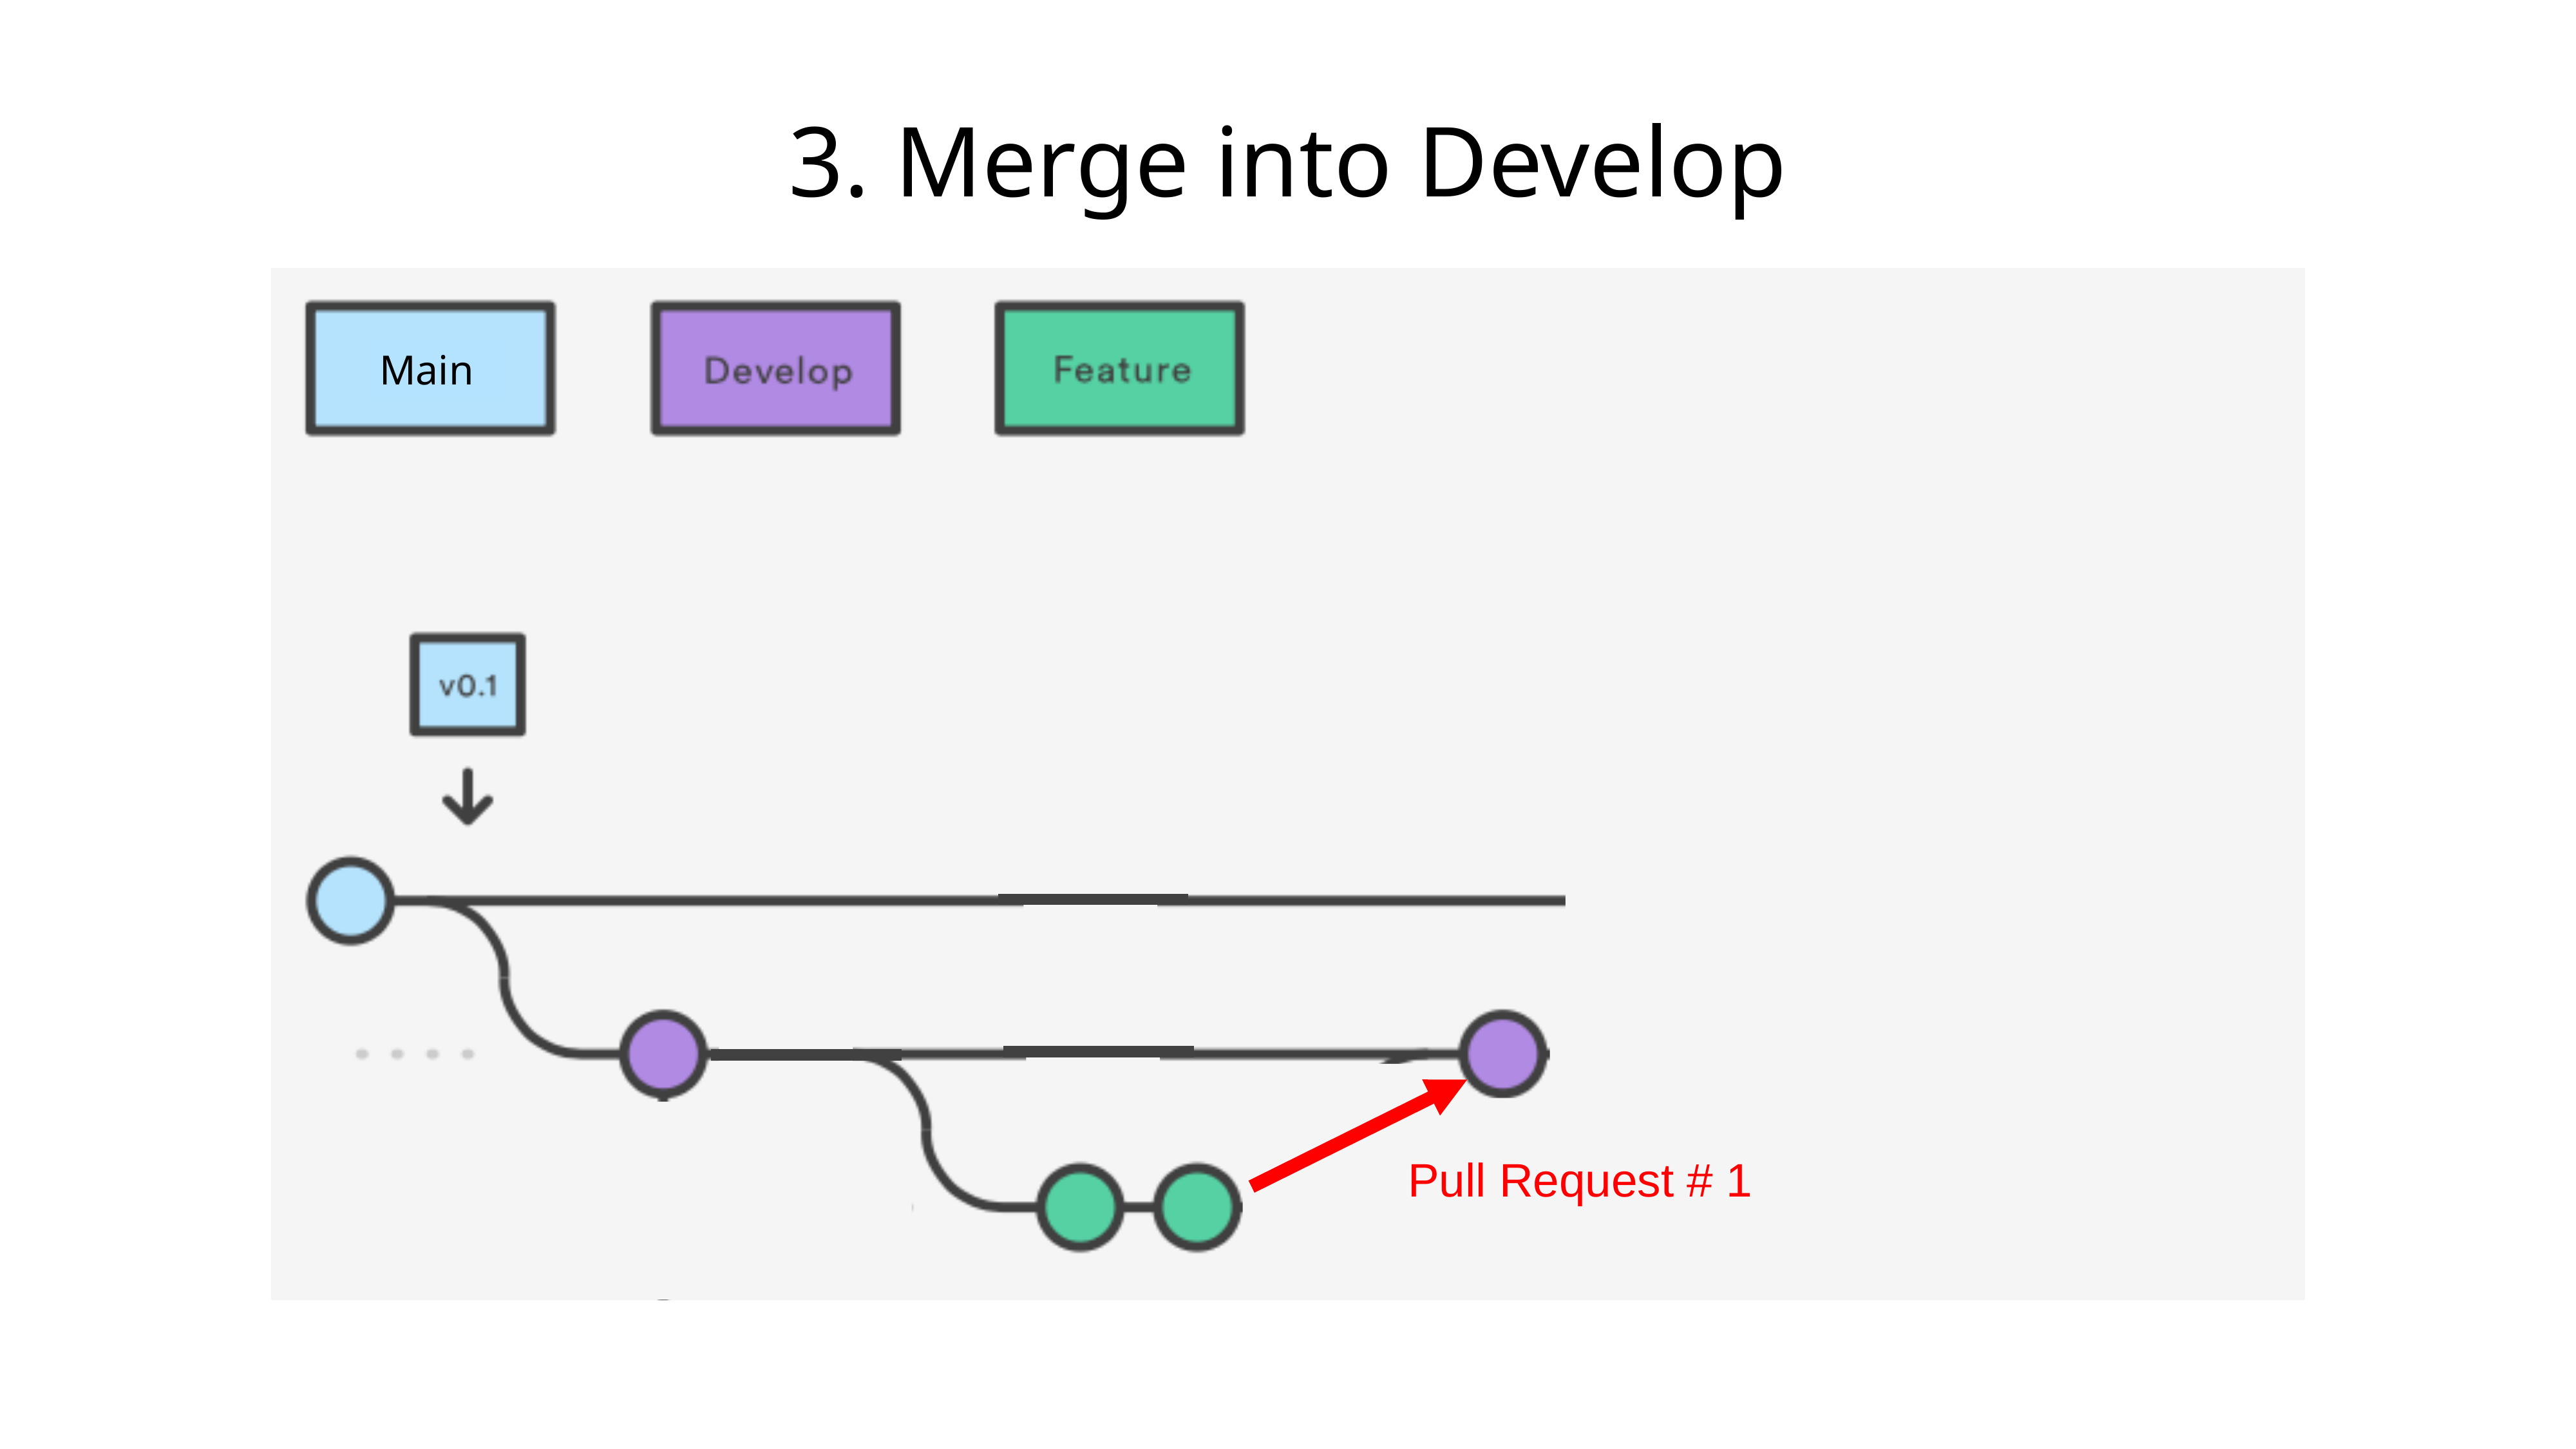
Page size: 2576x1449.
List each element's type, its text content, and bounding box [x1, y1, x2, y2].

picture [270, 268, 2306, 1301]
title 3. Merge into Develop [178, 37, 2398, 279]
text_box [1251, 1079, 1468, 1187]
